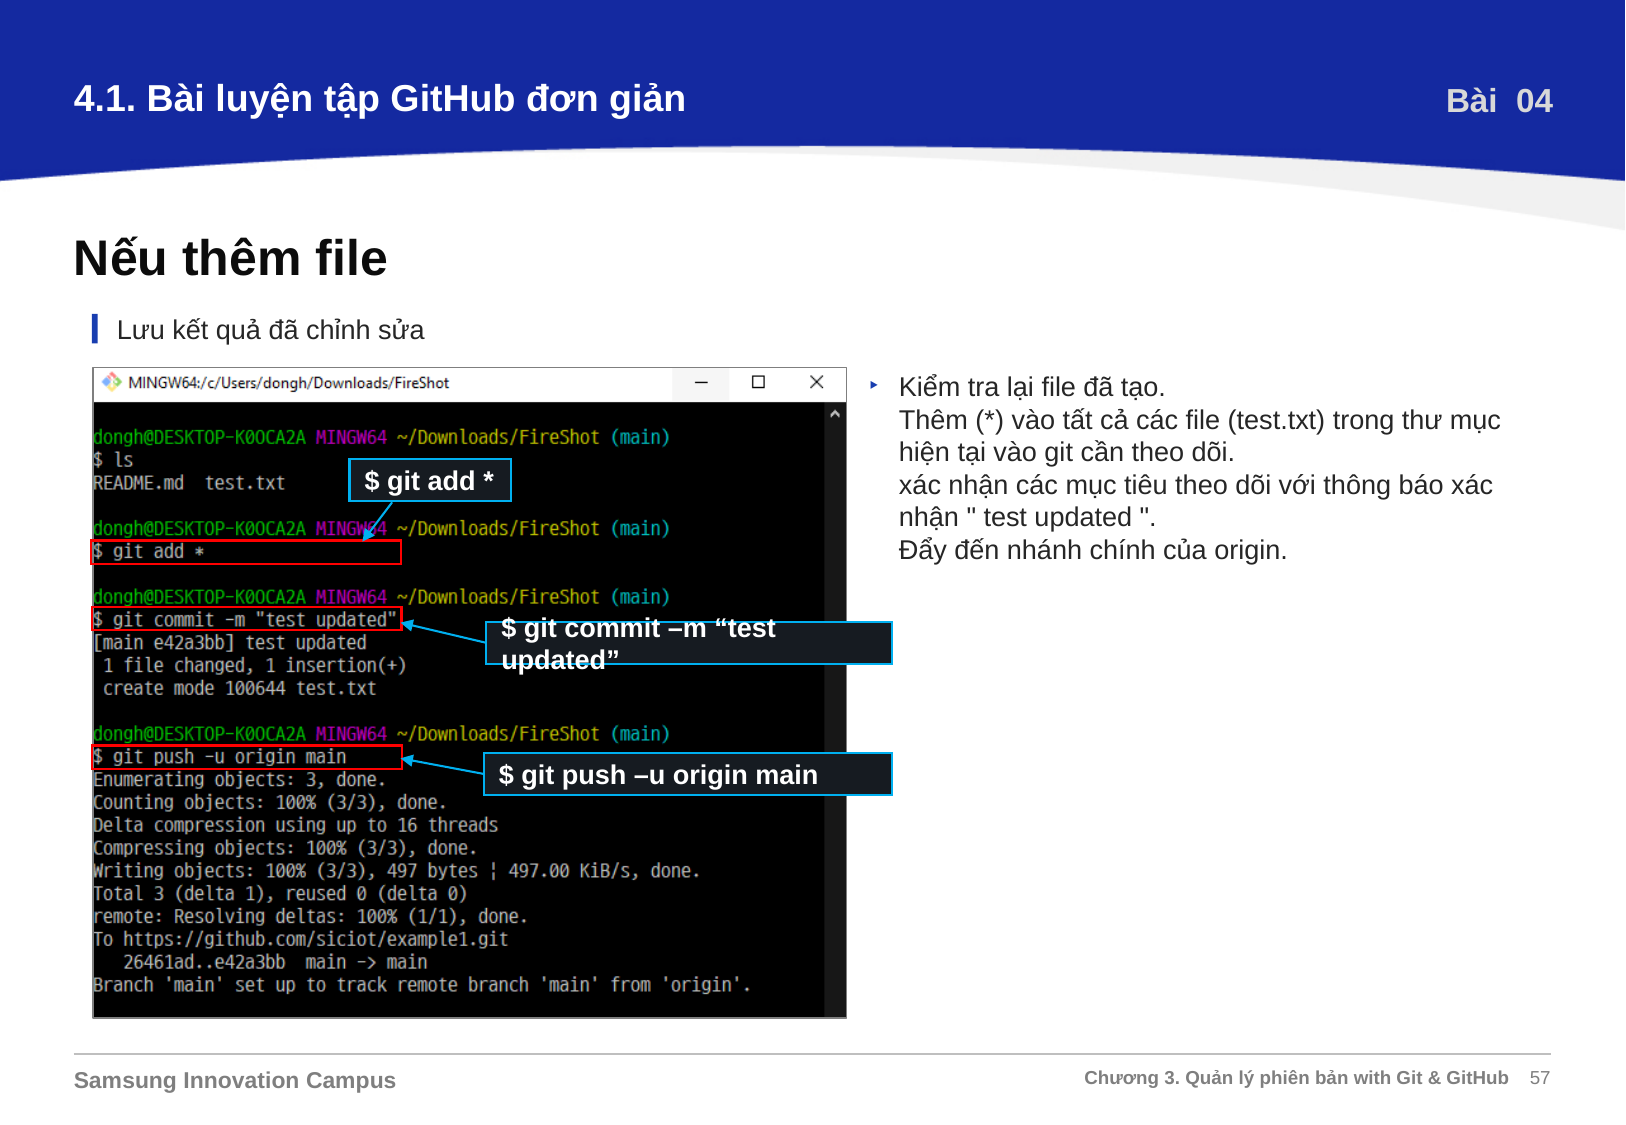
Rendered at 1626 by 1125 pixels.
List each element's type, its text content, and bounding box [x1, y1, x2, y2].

text_box Nếu thêm file [73, 225, 1552, 286]
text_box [90, 368, 893, 1018]
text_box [91, 311, 1533, 346]
text_box Kiểm tra lại file đã tạo. Thêm (*) vào tất cả các file (test.txt) trong thư mục hiện tại vào git cần theo dõi. xác nhận các mục tiêu theo dõi với thông báo xác nhận " test updated ". Đẩy đến nhánh chính của origin. [869, 357, 1571, 577]
picture [0, 0, 1625, 1125]
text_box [73, 73, 1554, 120]
